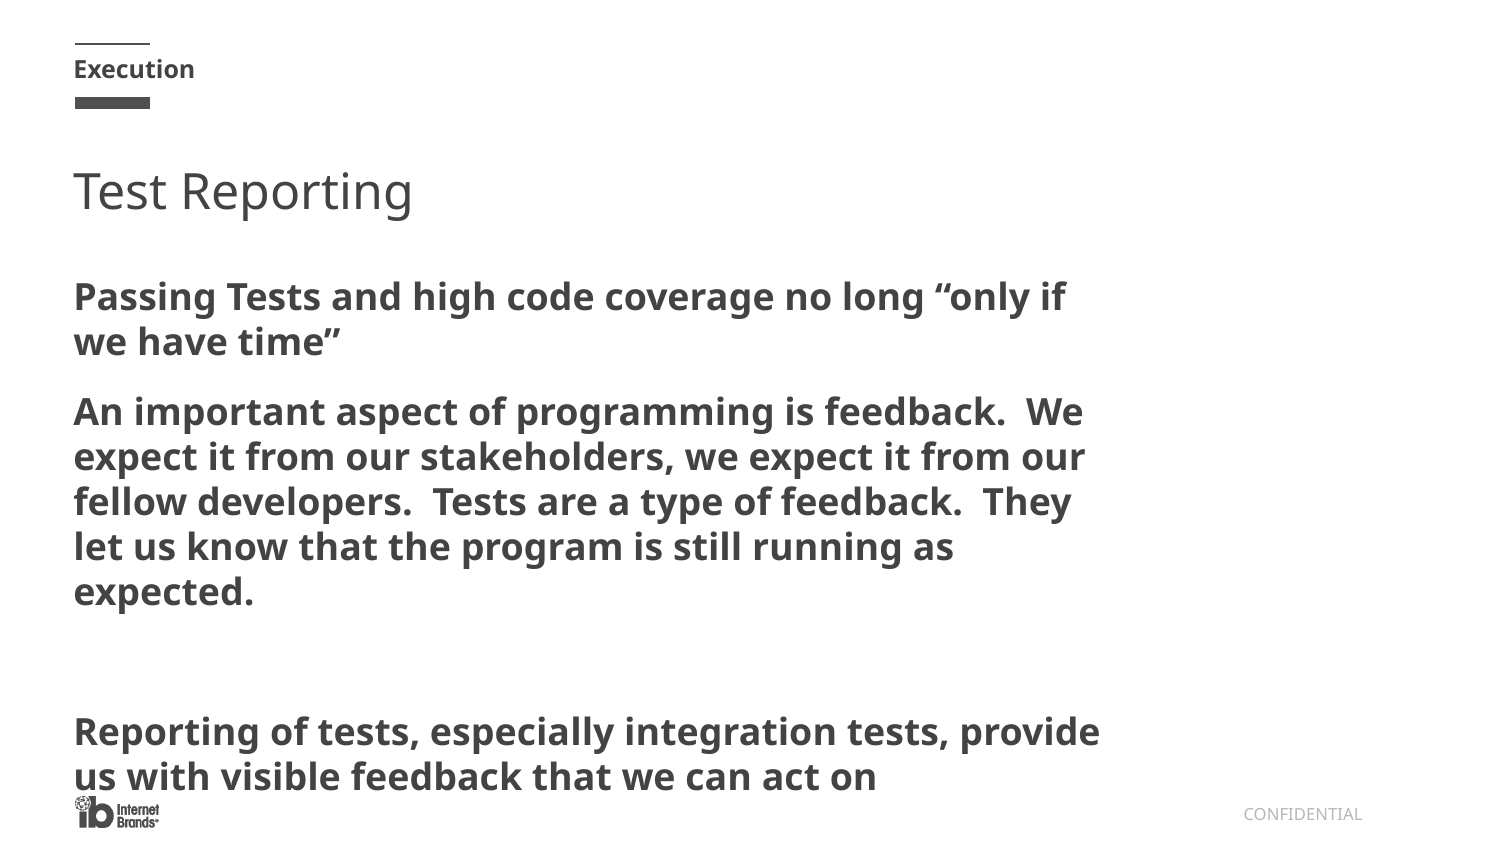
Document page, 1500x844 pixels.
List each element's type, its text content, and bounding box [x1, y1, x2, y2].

list Passing Tests and high code coverage no long “only if we have time” An important aspect of programming is feedback. We expect it from our stakeholders, we expect it from our fellow developers. Tests are a type of feedback. They let us know that the program is still running as expected. Reporting of tests, especially integration tests, provide us with visible feedback that we can act on [58, 258, 1123, 754]
subtitle Execution [58, 46, 1276, 91]
title Test Reporting [58, 121, 1276, 259]
picture [75, 796, 159, 828]
